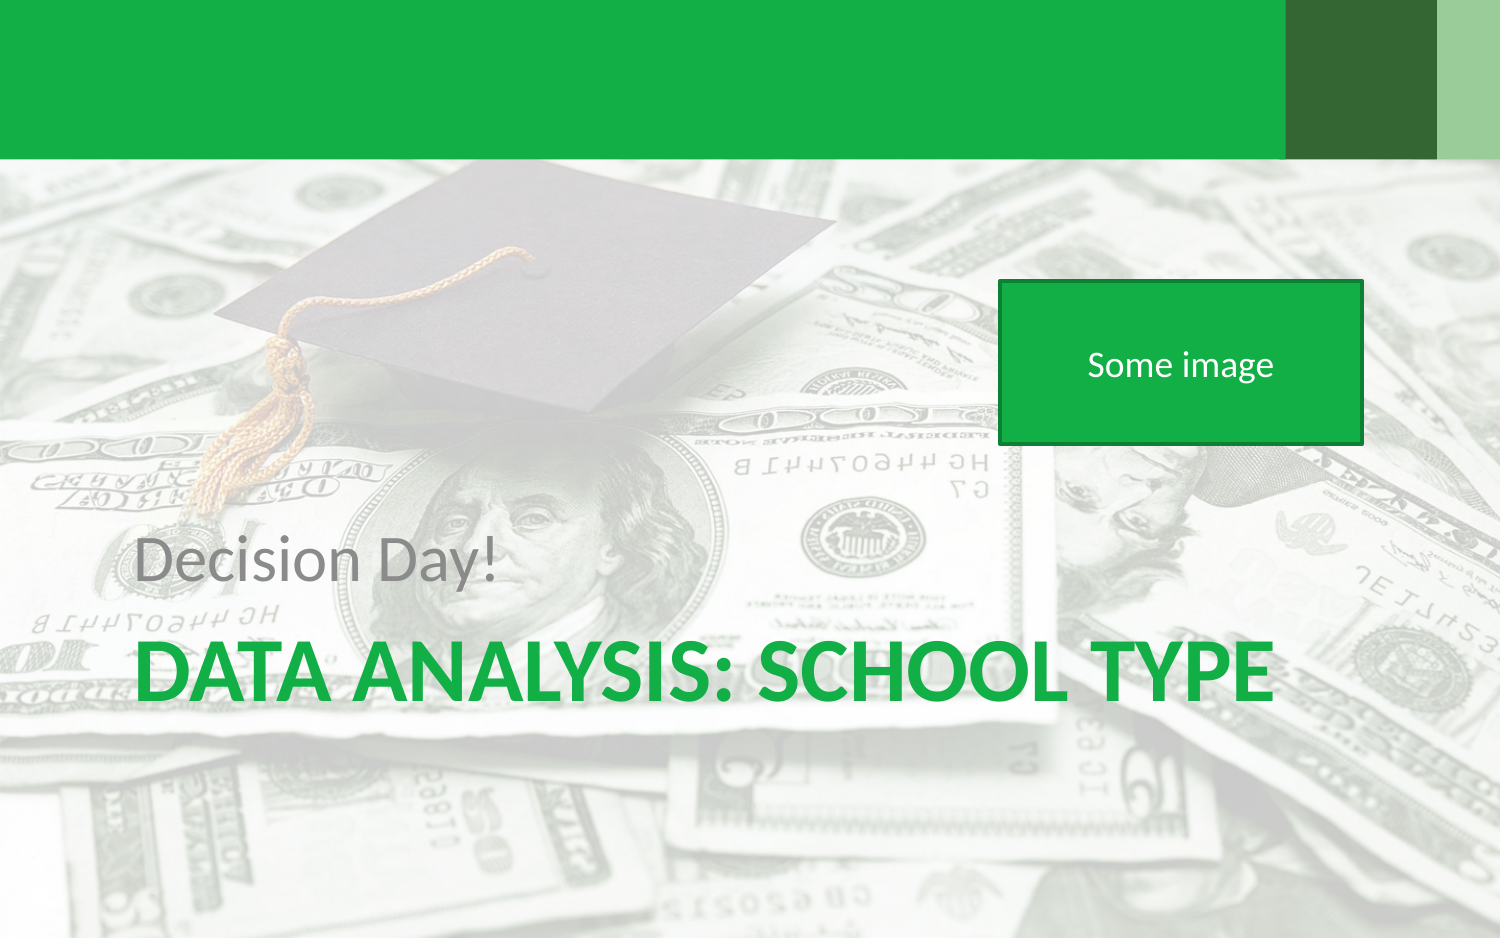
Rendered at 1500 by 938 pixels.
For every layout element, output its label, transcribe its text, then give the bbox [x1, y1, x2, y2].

picture [0, 160, 1500, 938]
list Decision Day! [118, 397, 1394, 603]
title Data Analysis: SCHOOL TYPE [118, 603, 1394, 789]
text_box Some image [998, 279, 1364, 446]
